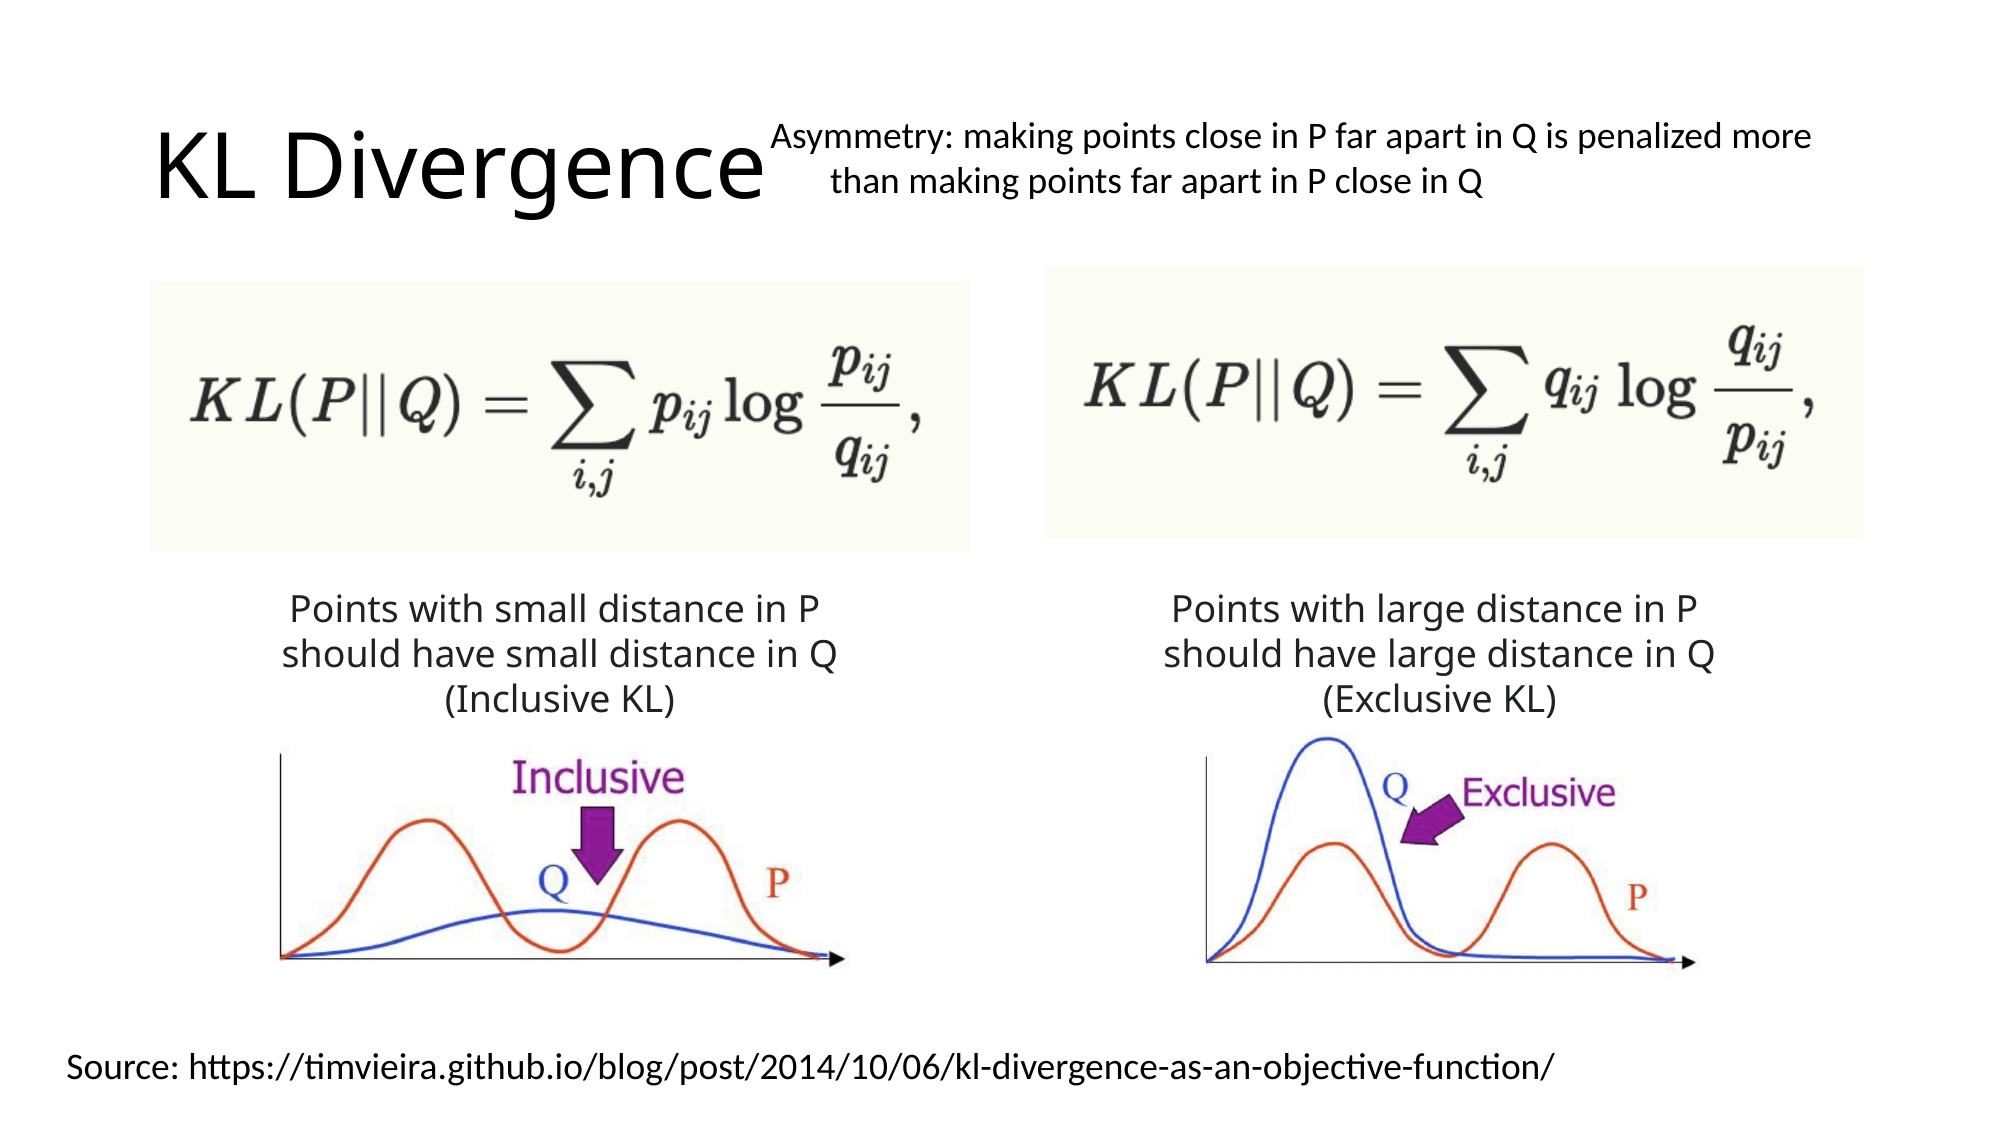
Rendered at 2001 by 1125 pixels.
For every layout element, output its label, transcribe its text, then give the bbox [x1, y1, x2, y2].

picture [254, 733, 865, 983]
text_box Points with small distance in P should have small distance in Q (Inclusive KL) [202, 577, 917, 728]
text_box Source: https://timvieira.github.io/blog/post/2014/10/06/kl-divergence-as-an-objective-function/ [51, 1034, 1572, 1095]
title KL Divergence [137, 59, 1863, 278]
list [1044, 266, 1863, 538]
picture [150, 281, 970, 553]
picture [1190, 729, 1706, 979]
text_box Asymmetry: making points close in P far apart in Q is penalized more than making points far apart in P close in Q [755, 103, 1837, 254]
text_box Points with large distance in P should have large distance in Q (Exclusive KL) [1082, 577, 1797, 728]
